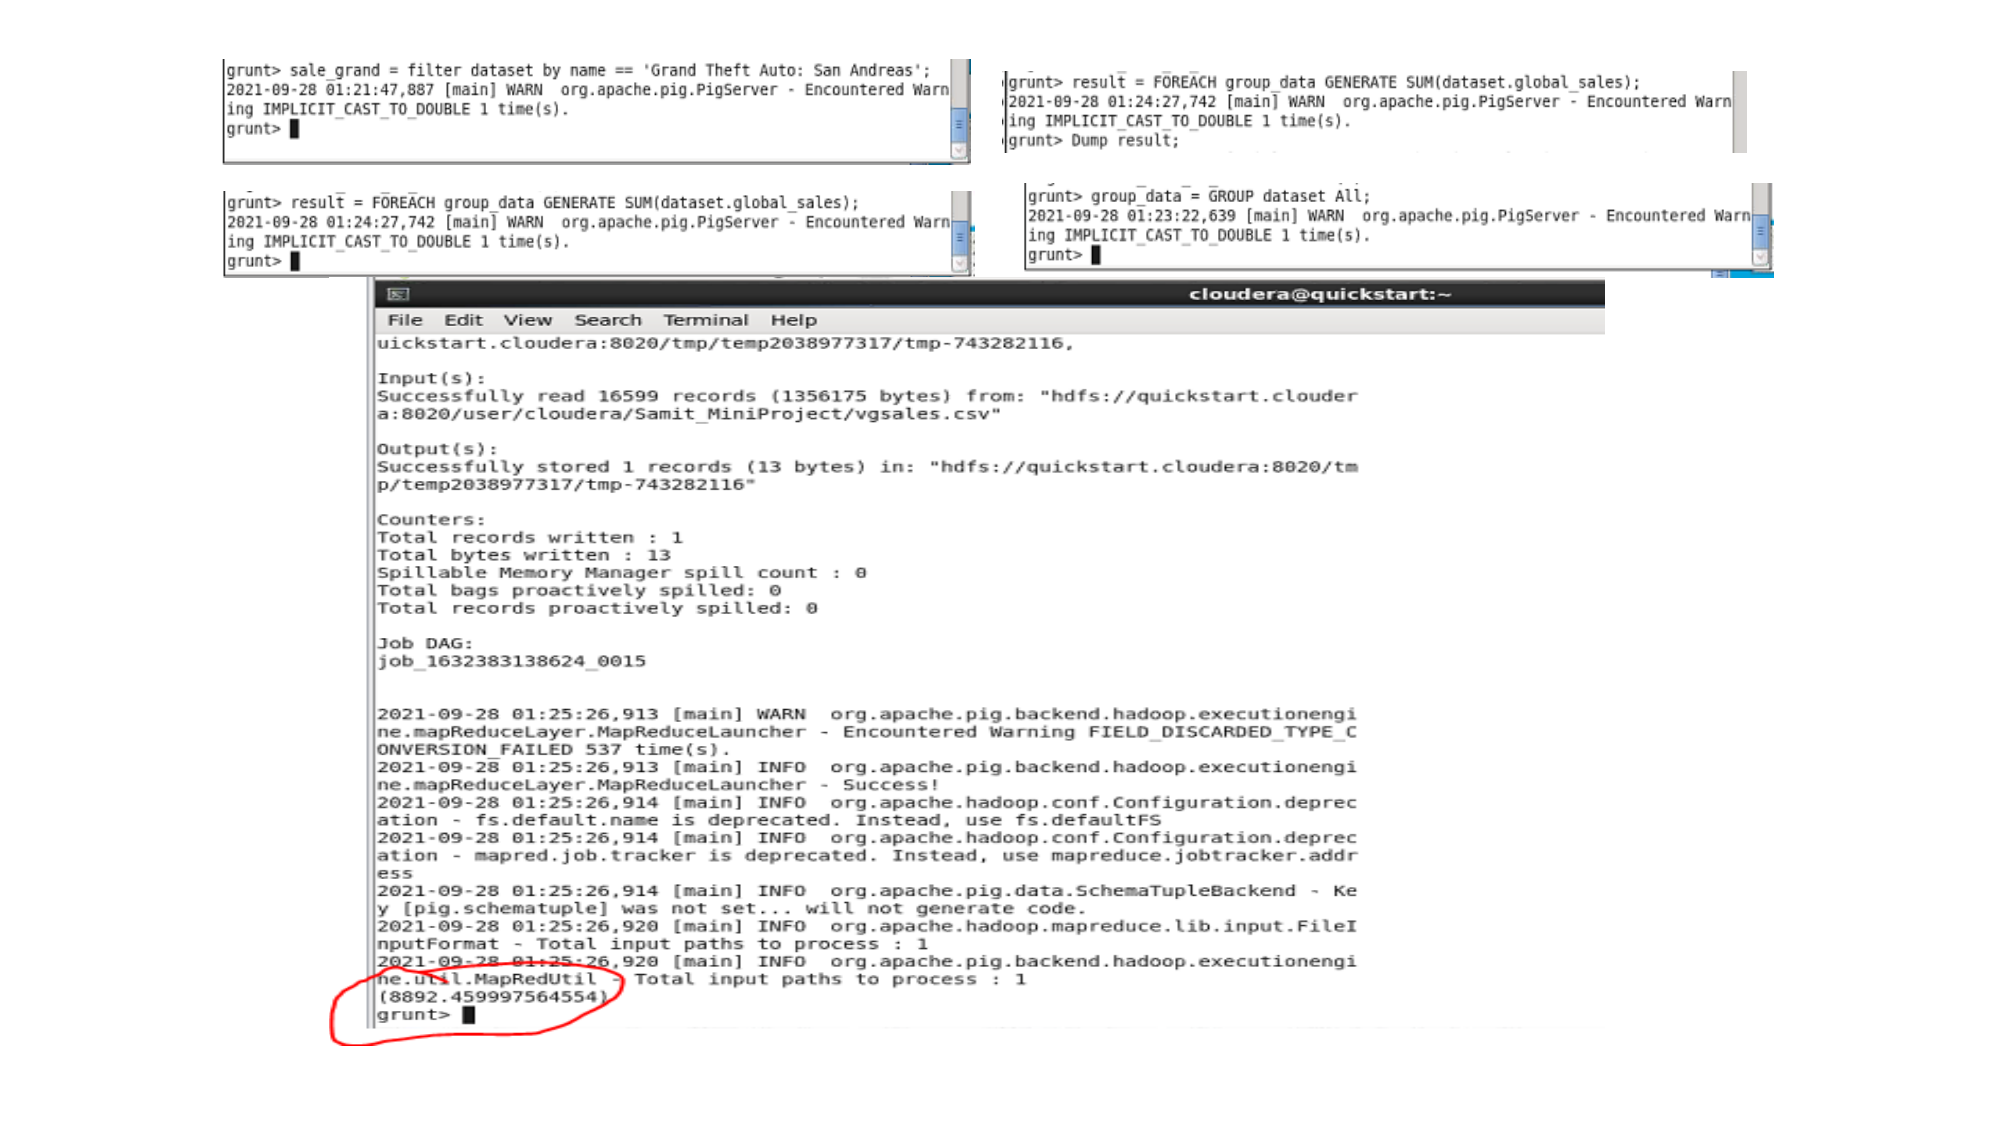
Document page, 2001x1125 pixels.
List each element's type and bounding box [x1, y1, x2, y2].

list [1019, 183, 1774, 278]
list [220, 59, 971, 165]
picture [216, 191, 1605, 1046]
picture [1002, 71, 1747, 153]
title [137, 59, 1863, 278]
